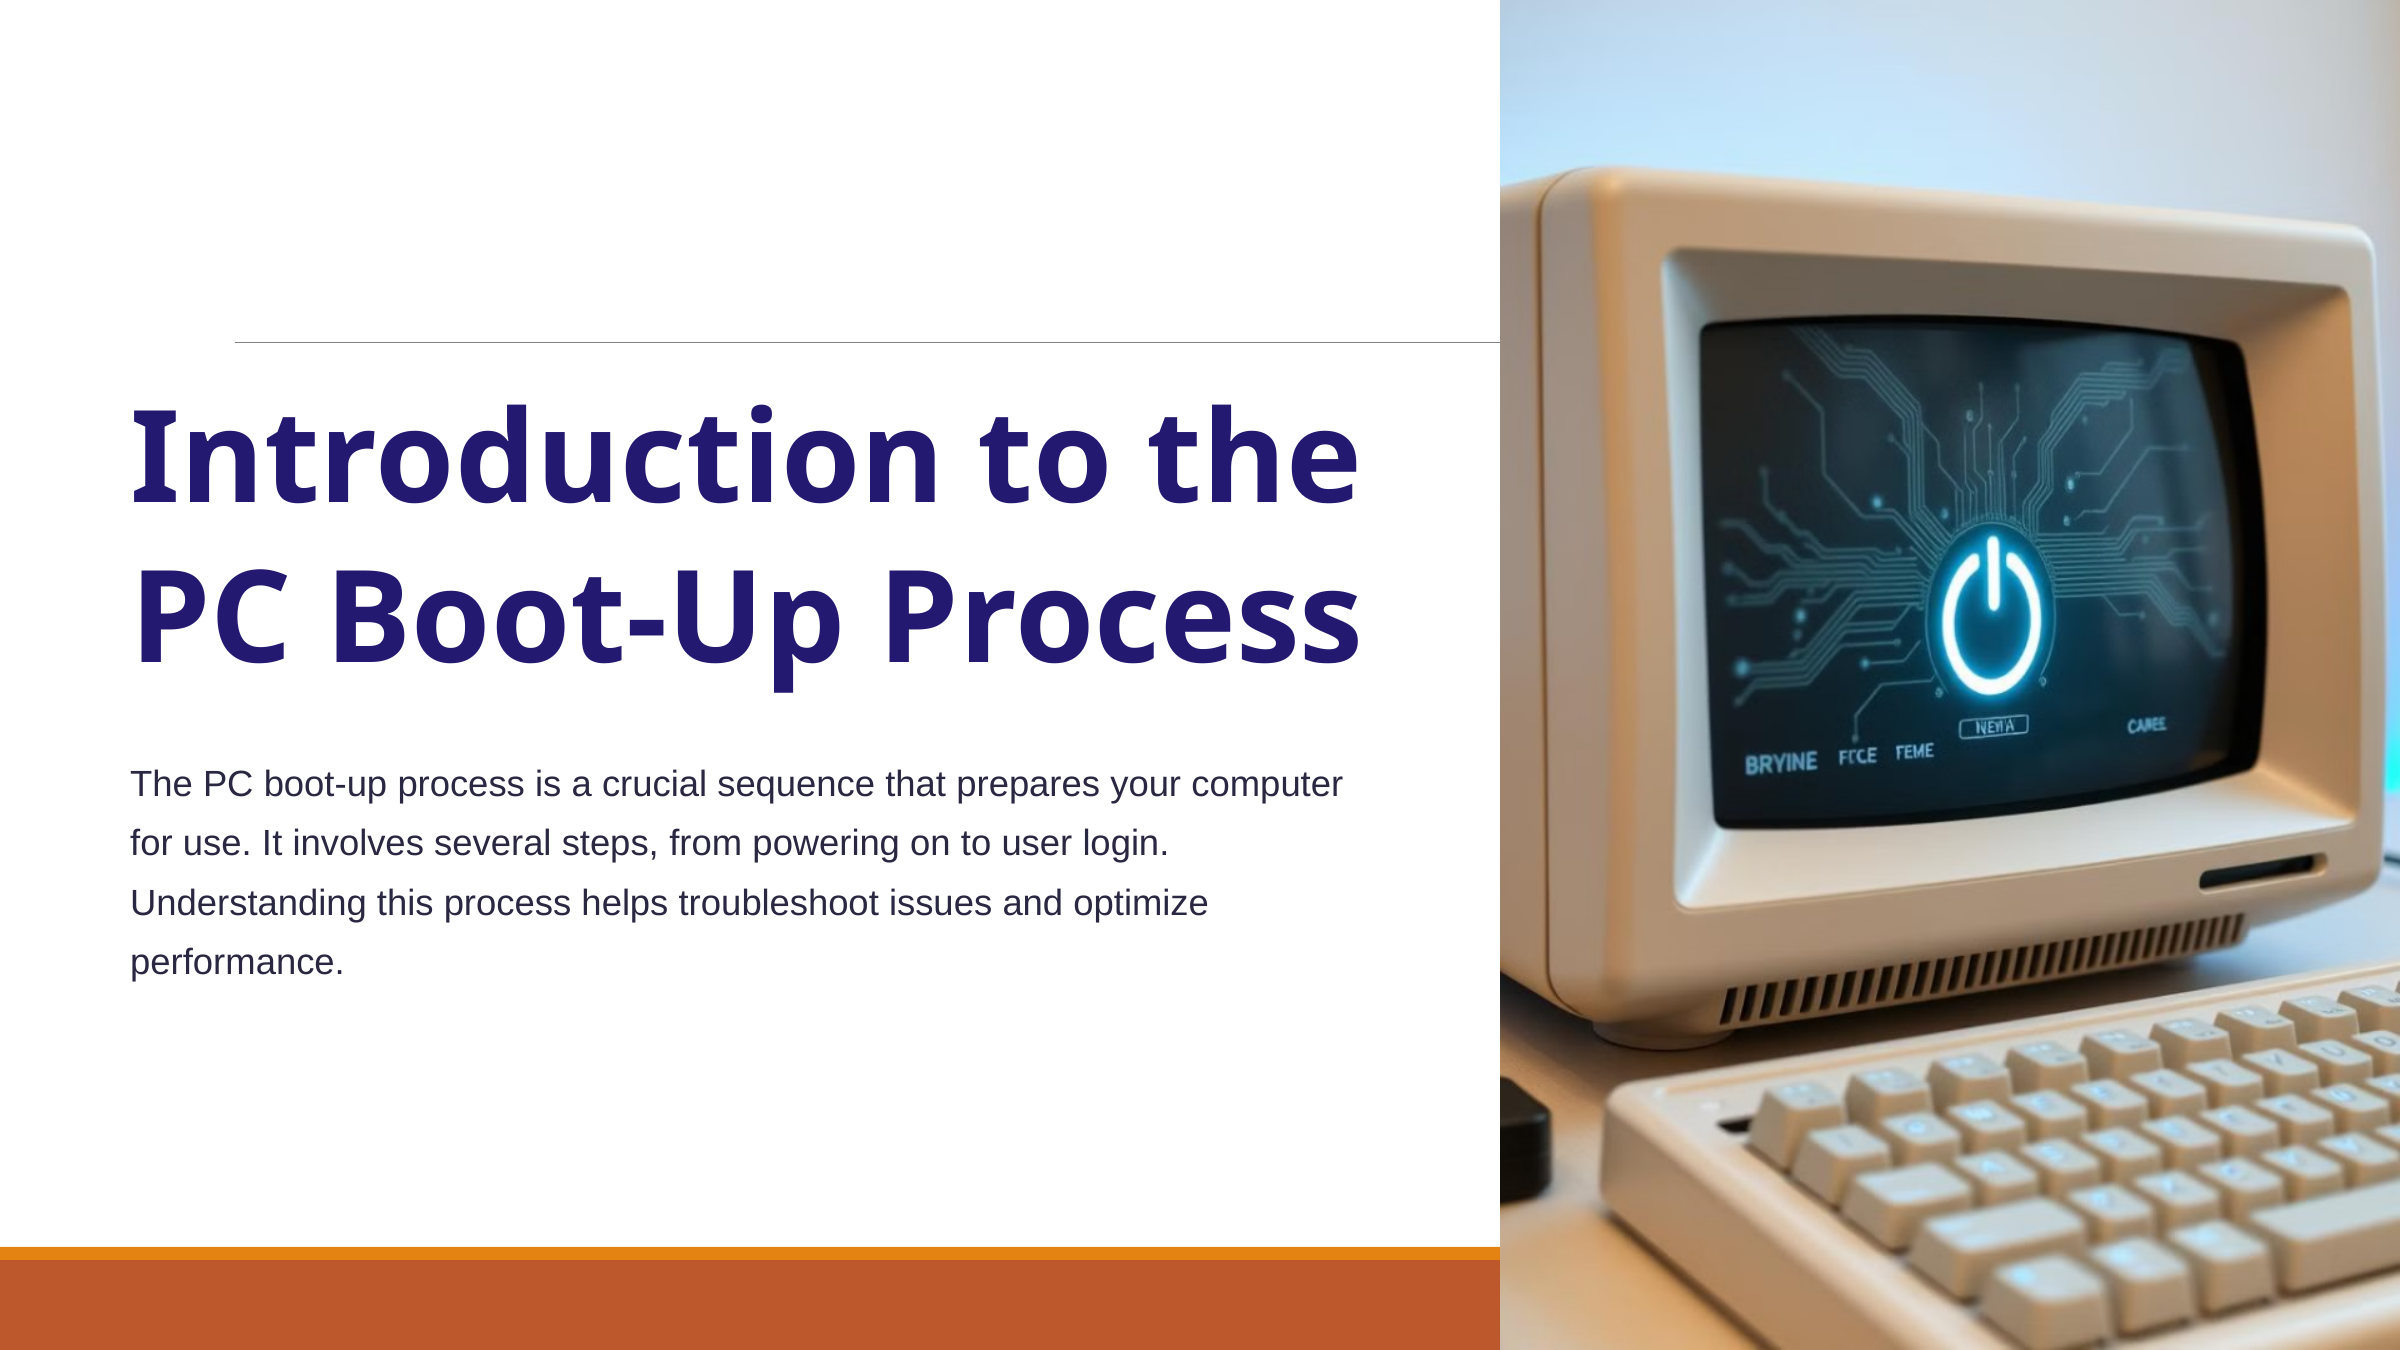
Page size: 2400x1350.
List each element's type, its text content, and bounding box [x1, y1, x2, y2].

text_box Introduction to the PC Boot-Up Process [130, 367, 1370, 689]
text_box The PC boot-up process is a crucial sequence that prepares your computer for use. It involves several steps, from powering on to user login. Understanding this process helps troubleshoot issues and optimize performance. [130, 744, 1370, 983]
picture [1499, 0, 2400, 1350]
